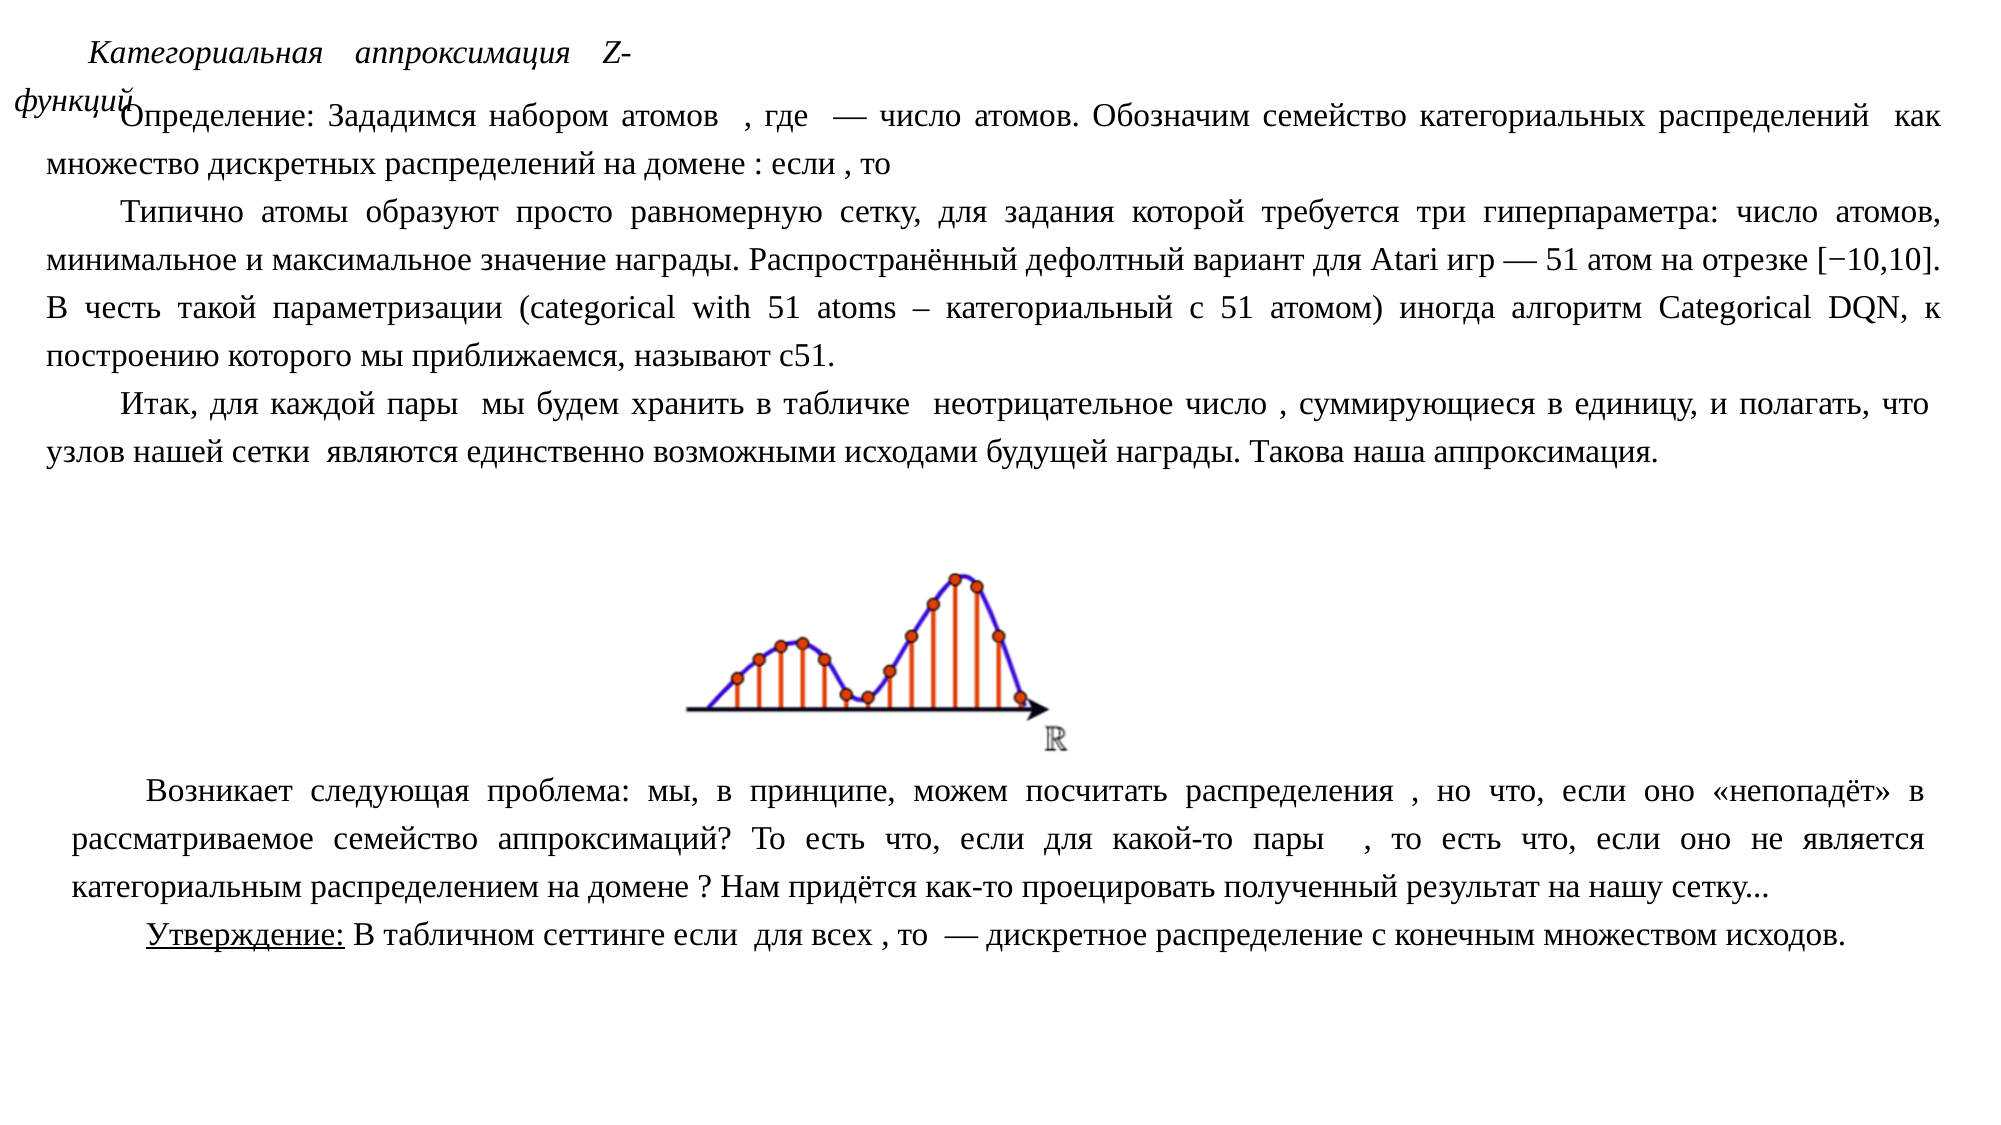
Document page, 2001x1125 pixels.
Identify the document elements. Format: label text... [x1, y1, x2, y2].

text_box Категориальная аппроксимация Z-функций [0, 14, 648, 78]
picture [670, 566, 1086, 765]
